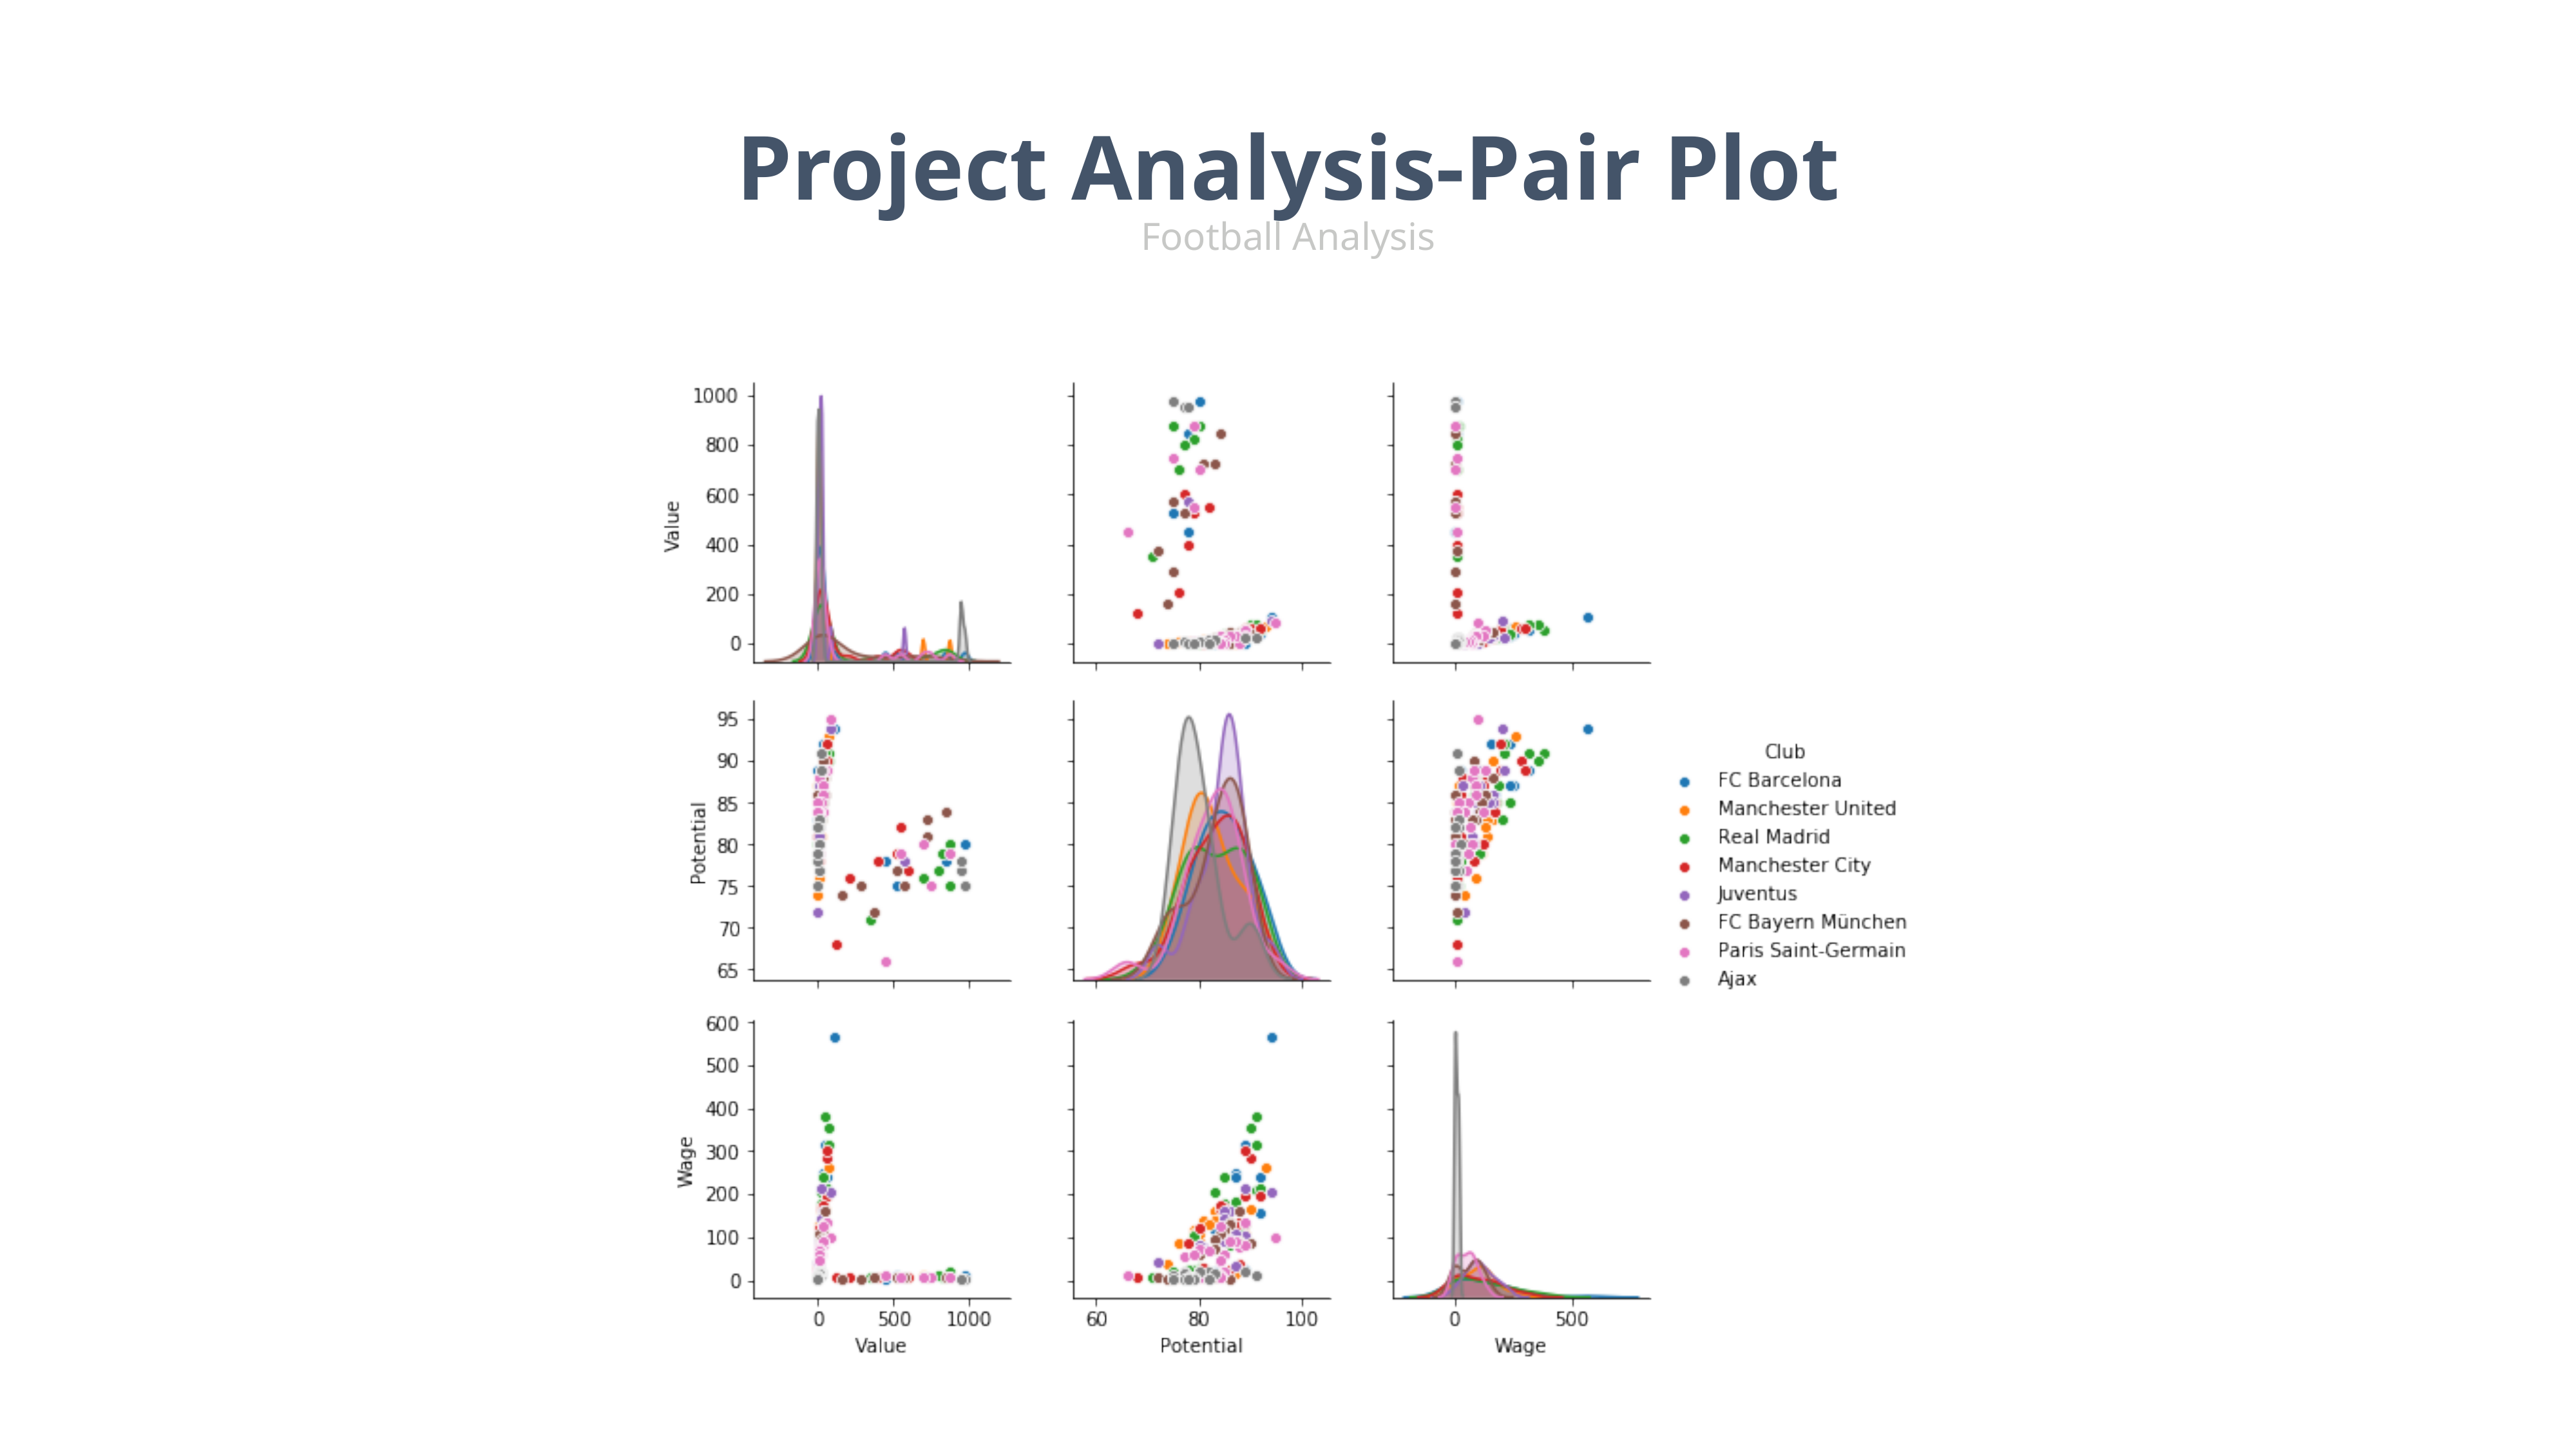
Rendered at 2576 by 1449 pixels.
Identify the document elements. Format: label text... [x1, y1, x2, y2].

picture [653, 364, 1923, 1370]
text_box Project Analysis-Pair Plot [727, 78, 1851, 223]
text_box Football Analysis [1131, 207, 1445, 263]
